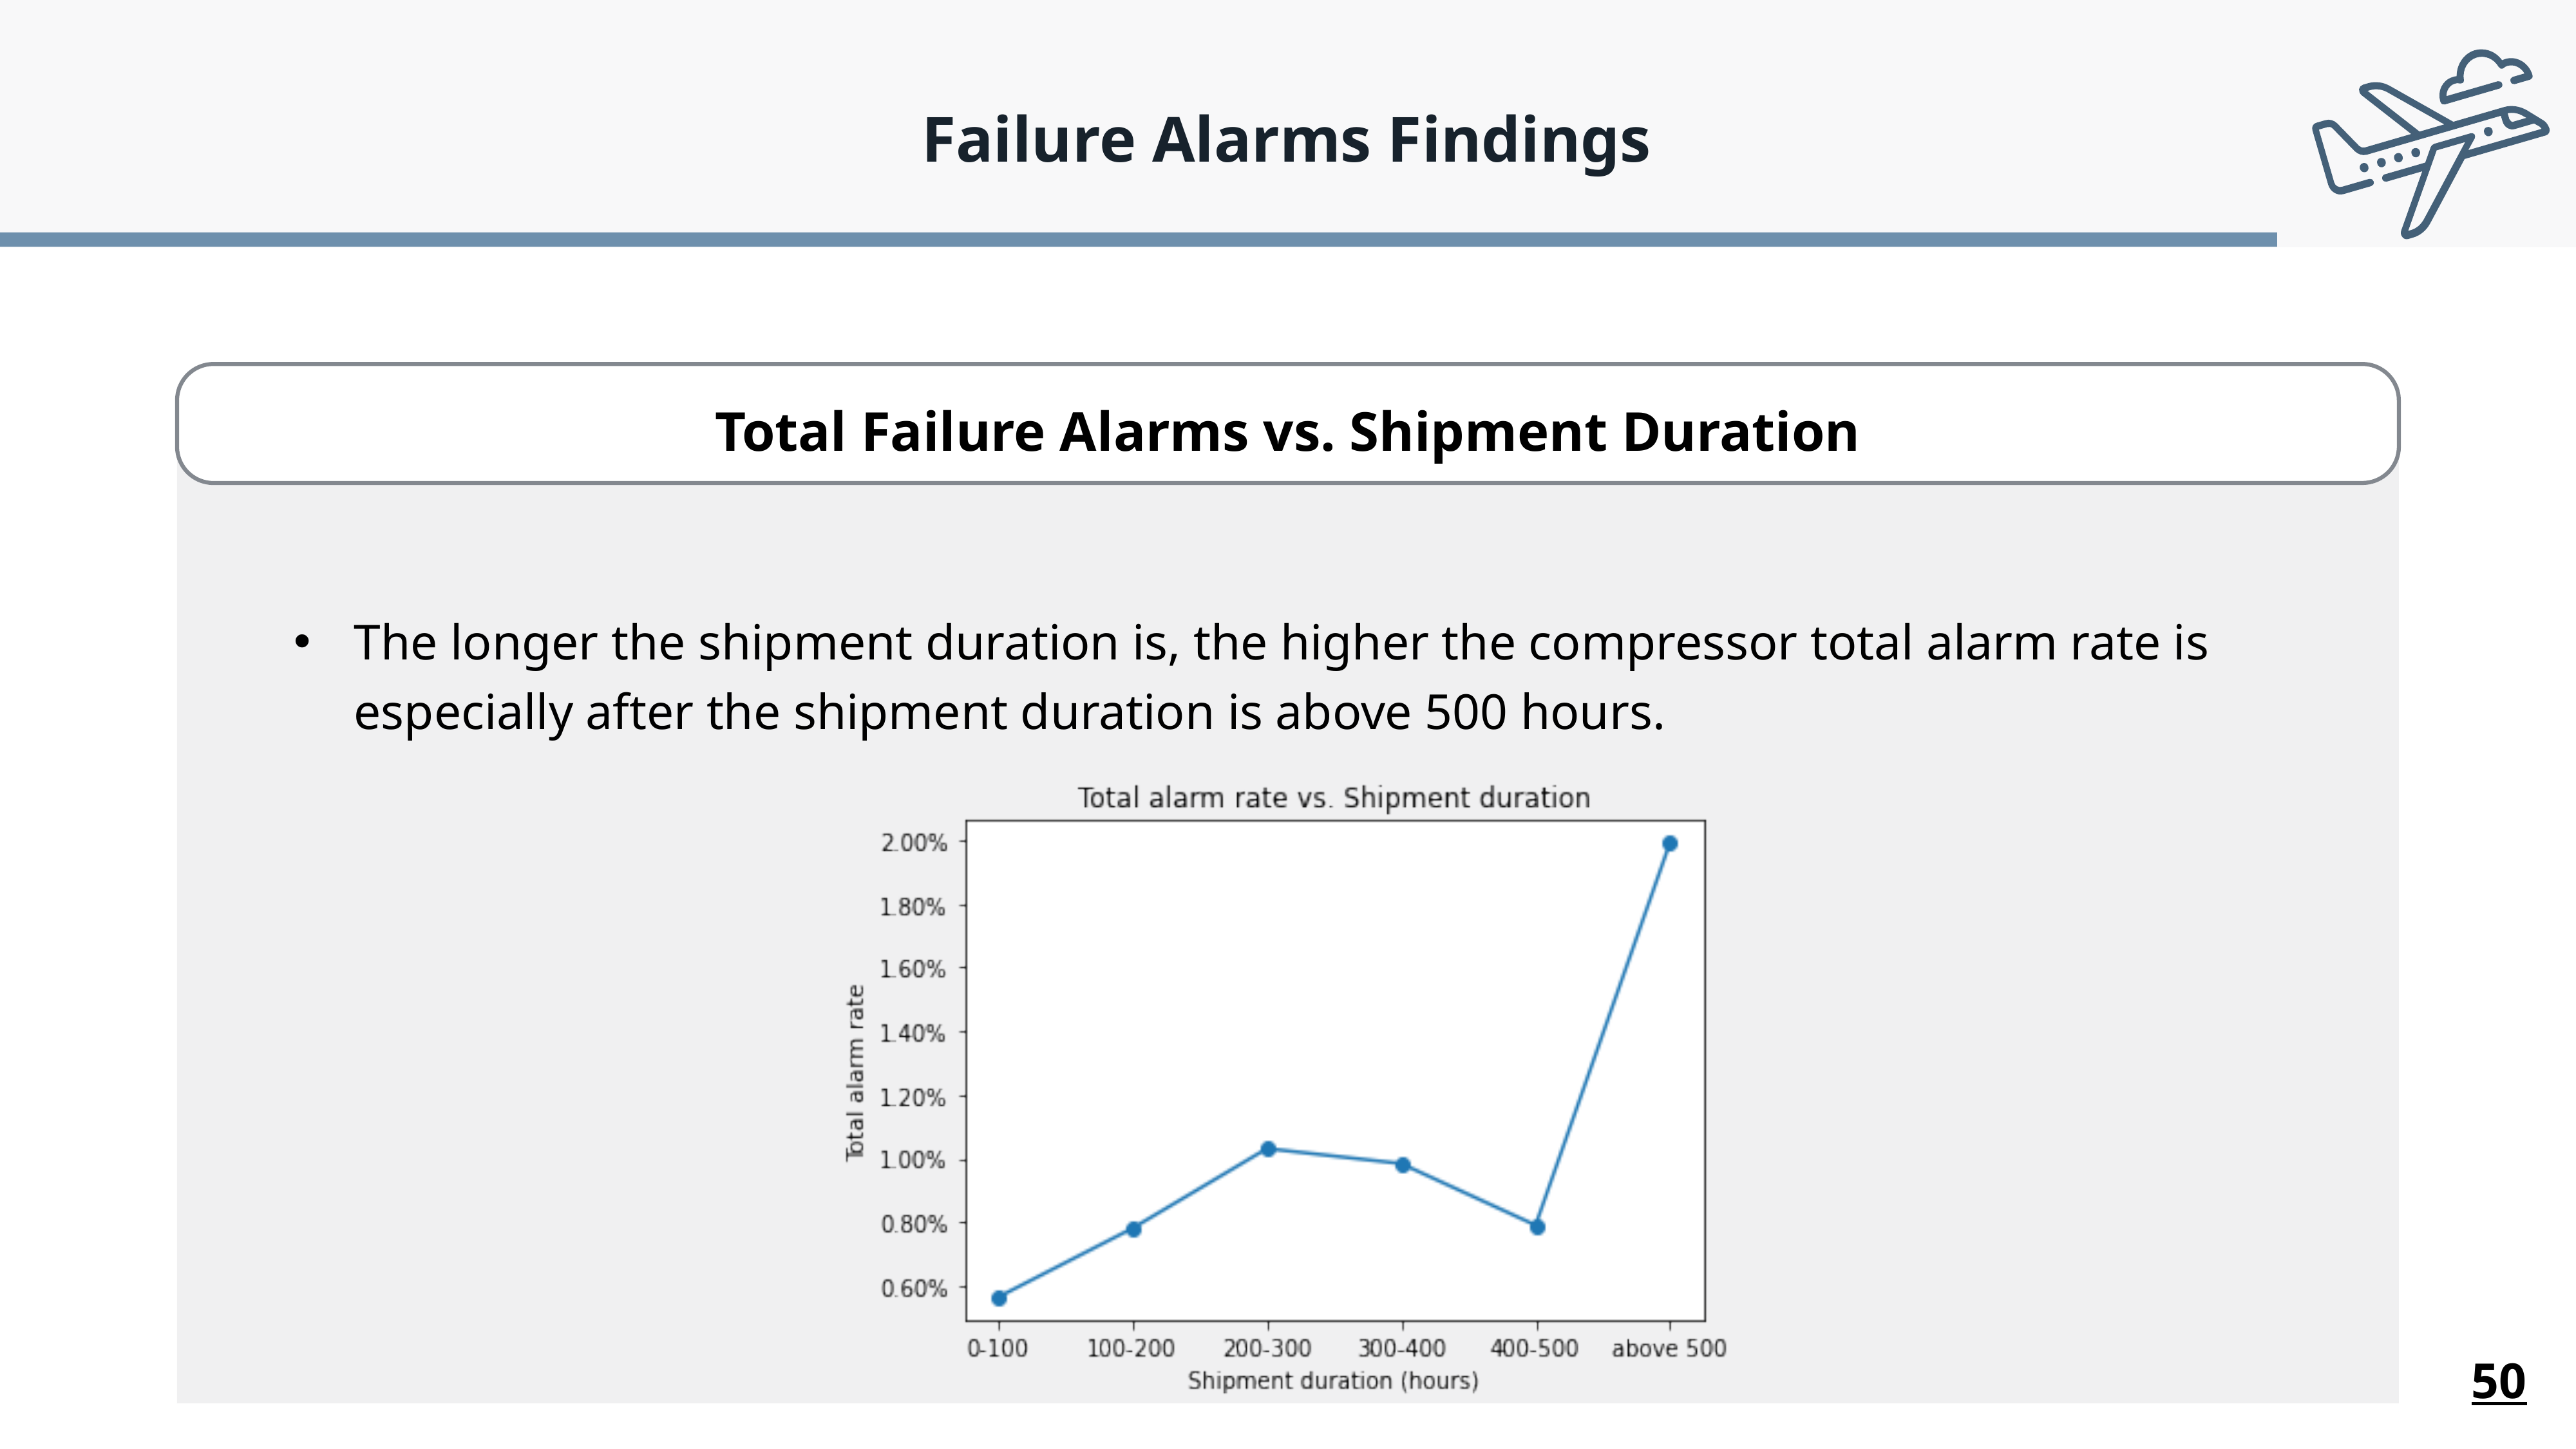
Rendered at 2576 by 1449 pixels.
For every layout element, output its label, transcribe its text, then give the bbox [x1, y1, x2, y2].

text_box [176, 448, 2399, 1404]
text_box 50 [2467, 1334, 2532, 1412]
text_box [0, 0, 2576, 248]
picture [833, 770, 1743, 1409]
text_box [176, 385, 180, 399]
text_box The longer the shipment duration is, the higher the compressor total alarm rate is especially after the shipment duration is above 500 hours. [289, 596, 2399, 743]
text_box Total Failure Alarms vs. Shipment Duration [176, 364, 2399, 484]
text_box [2396, 385, 2399, 393]
